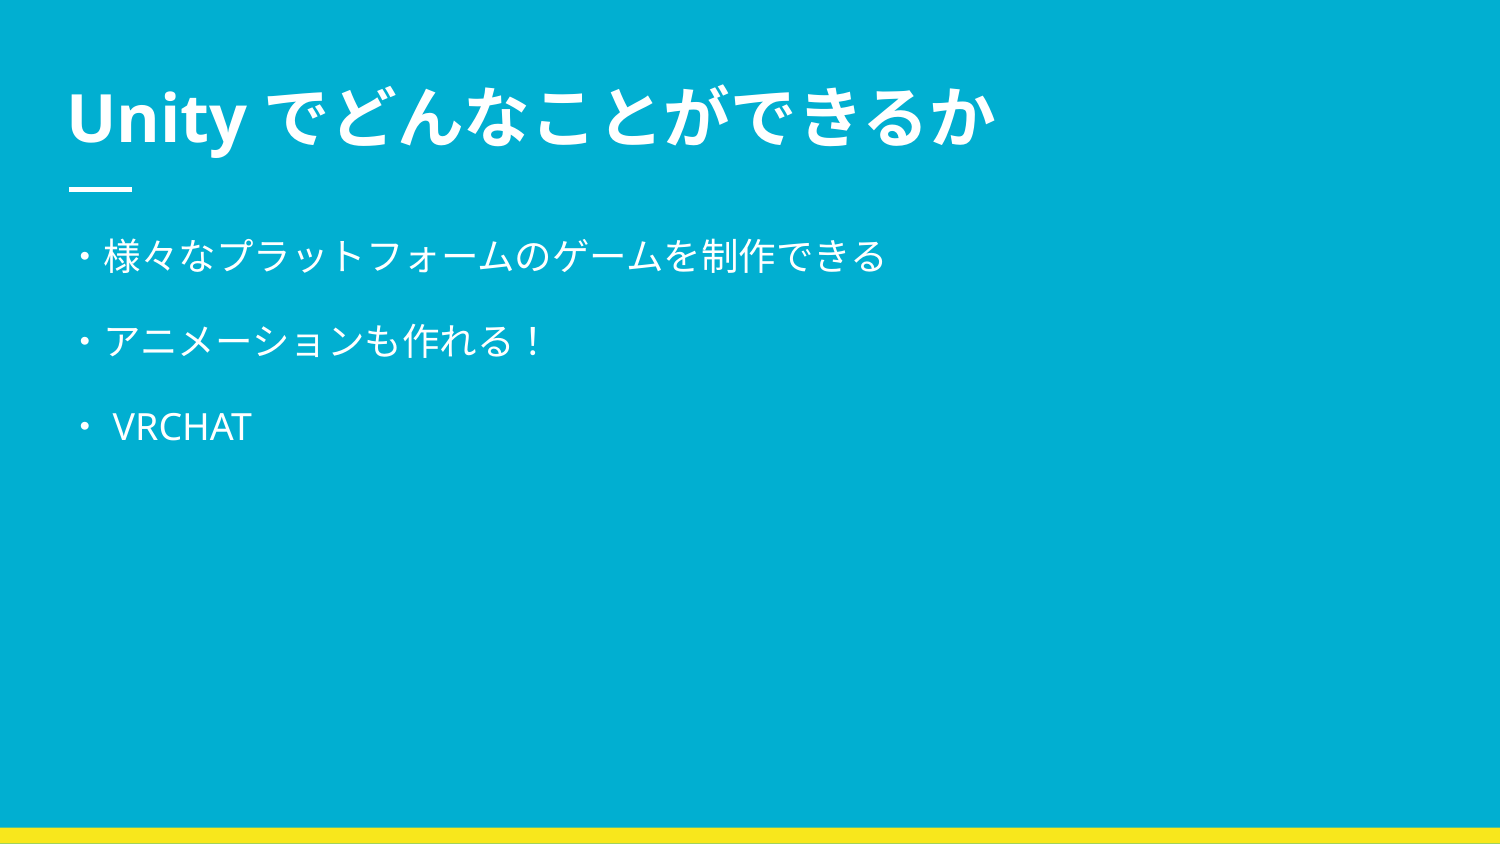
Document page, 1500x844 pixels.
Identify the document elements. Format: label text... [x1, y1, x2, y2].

title Unityでどんなことができるか [51, 61, 1449, 167]
list ・様々なプラットフォームのゲームを制作できる ・アニメーションも作れる！ ・VRCHAT [51, 211, 1449, 728]
